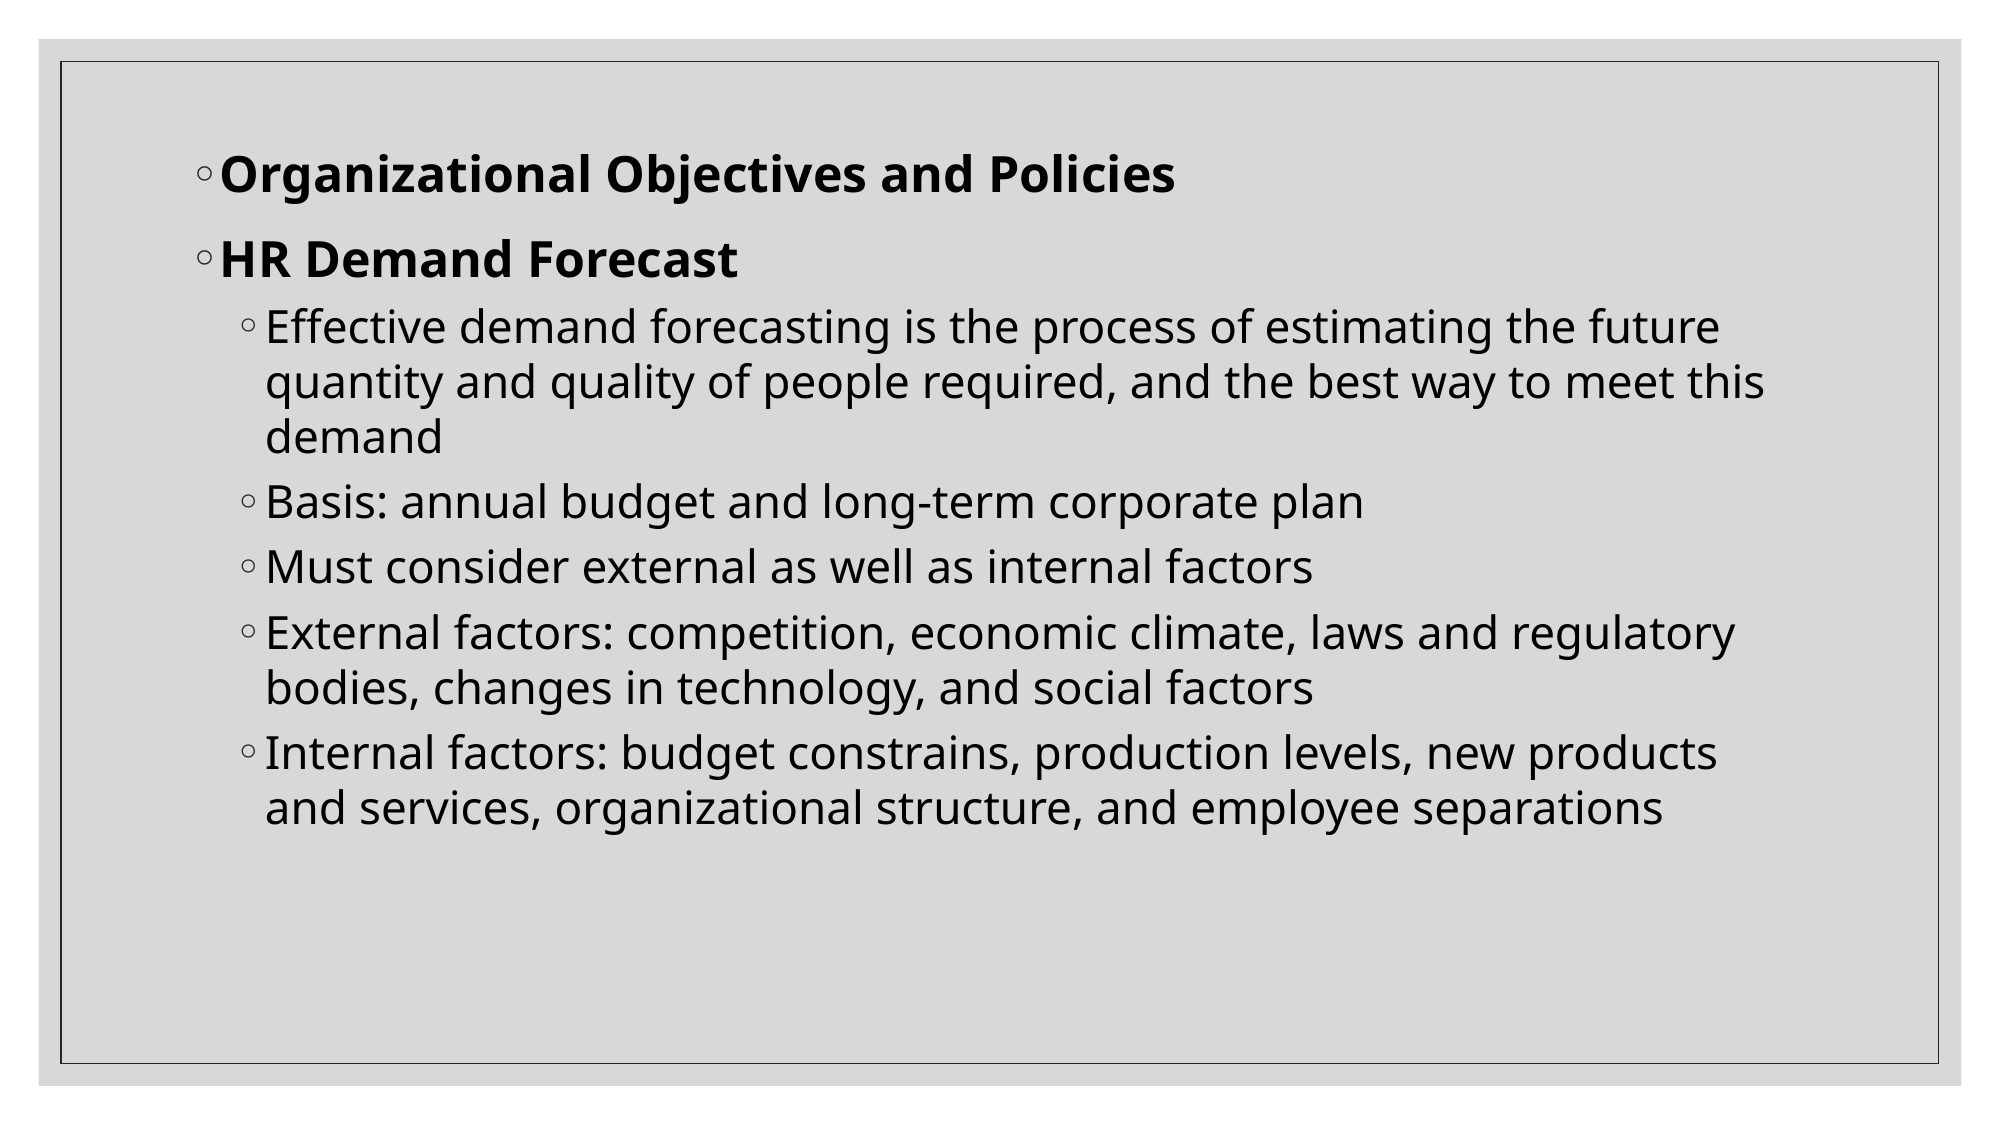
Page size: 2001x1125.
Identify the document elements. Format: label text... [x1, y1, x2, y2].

list Organizational Objectives and Policies HR Demand Forecast Effective demand forecasting is the process of estimating the future quantity and quality of people required, and the best way to meet this demand Basis: annual budget and long-term corporate plan Must consider external as well as internal factors External factors: competition, economic climate, laws and regulatory bodies, changes in technology, and social factors Internal factors: budget constrains, production levels, new products and services, organizational structure, and employee separations [174, 129, 1825, 1002]
